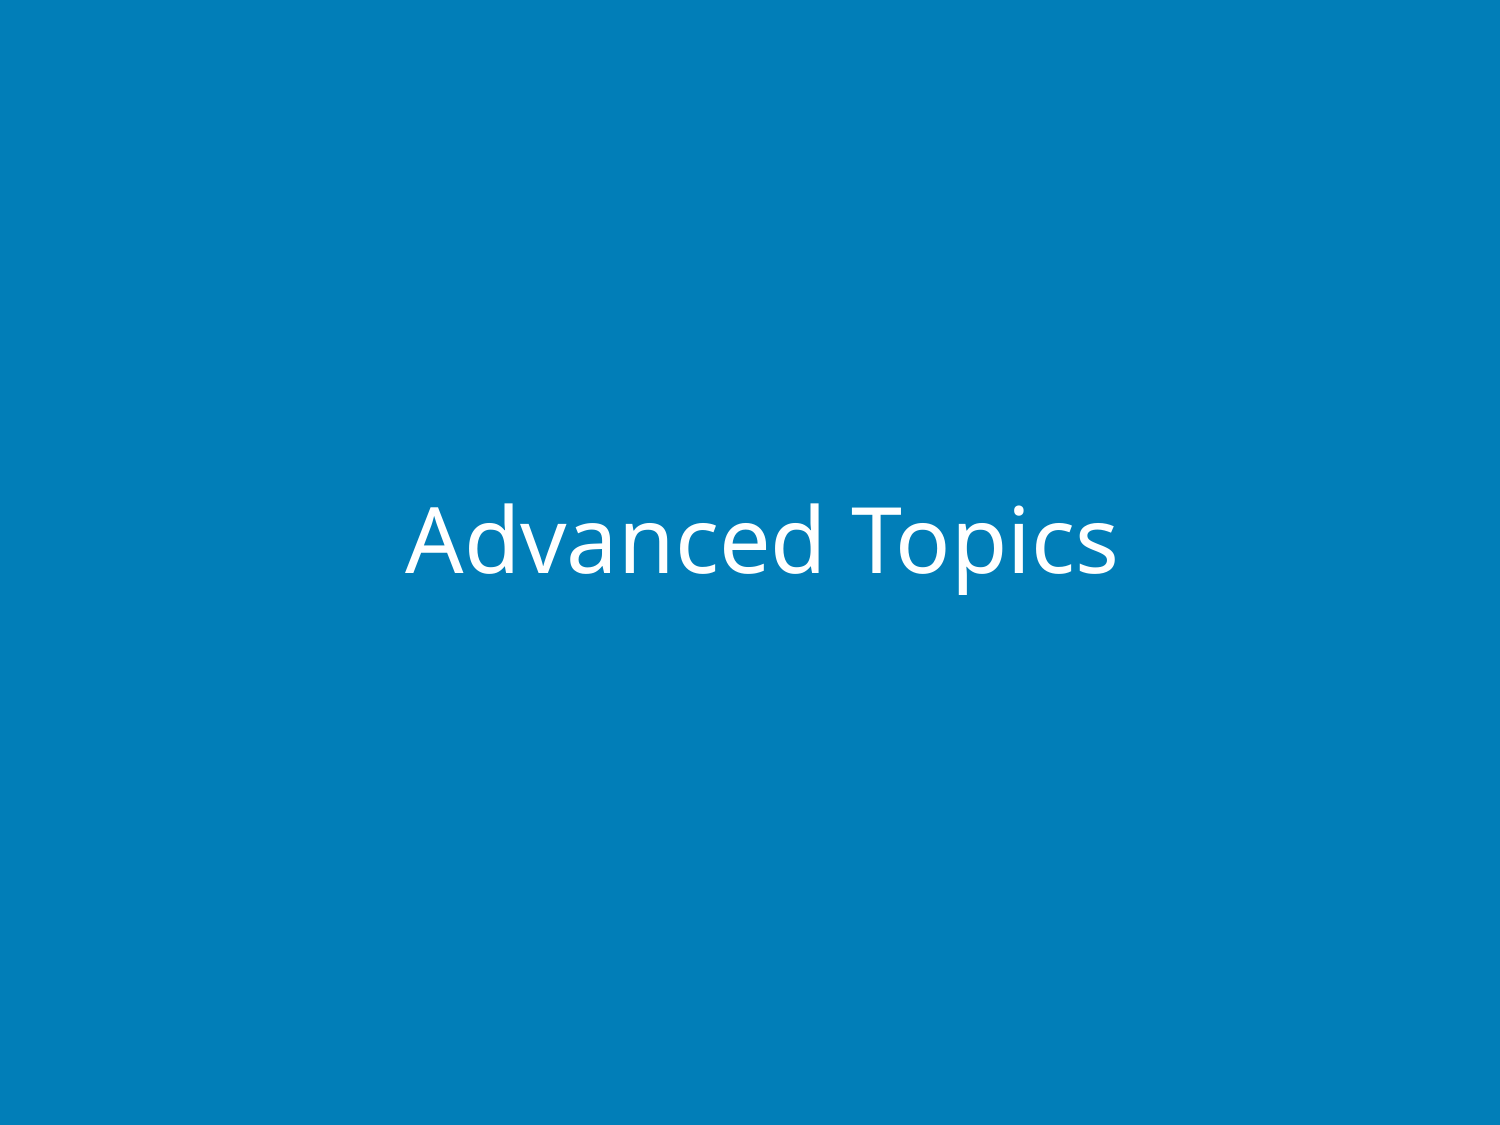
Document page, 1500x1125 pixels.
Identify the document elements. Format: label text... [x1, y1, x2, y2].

title Advanced Topics [125, 425, 1400, 649]
